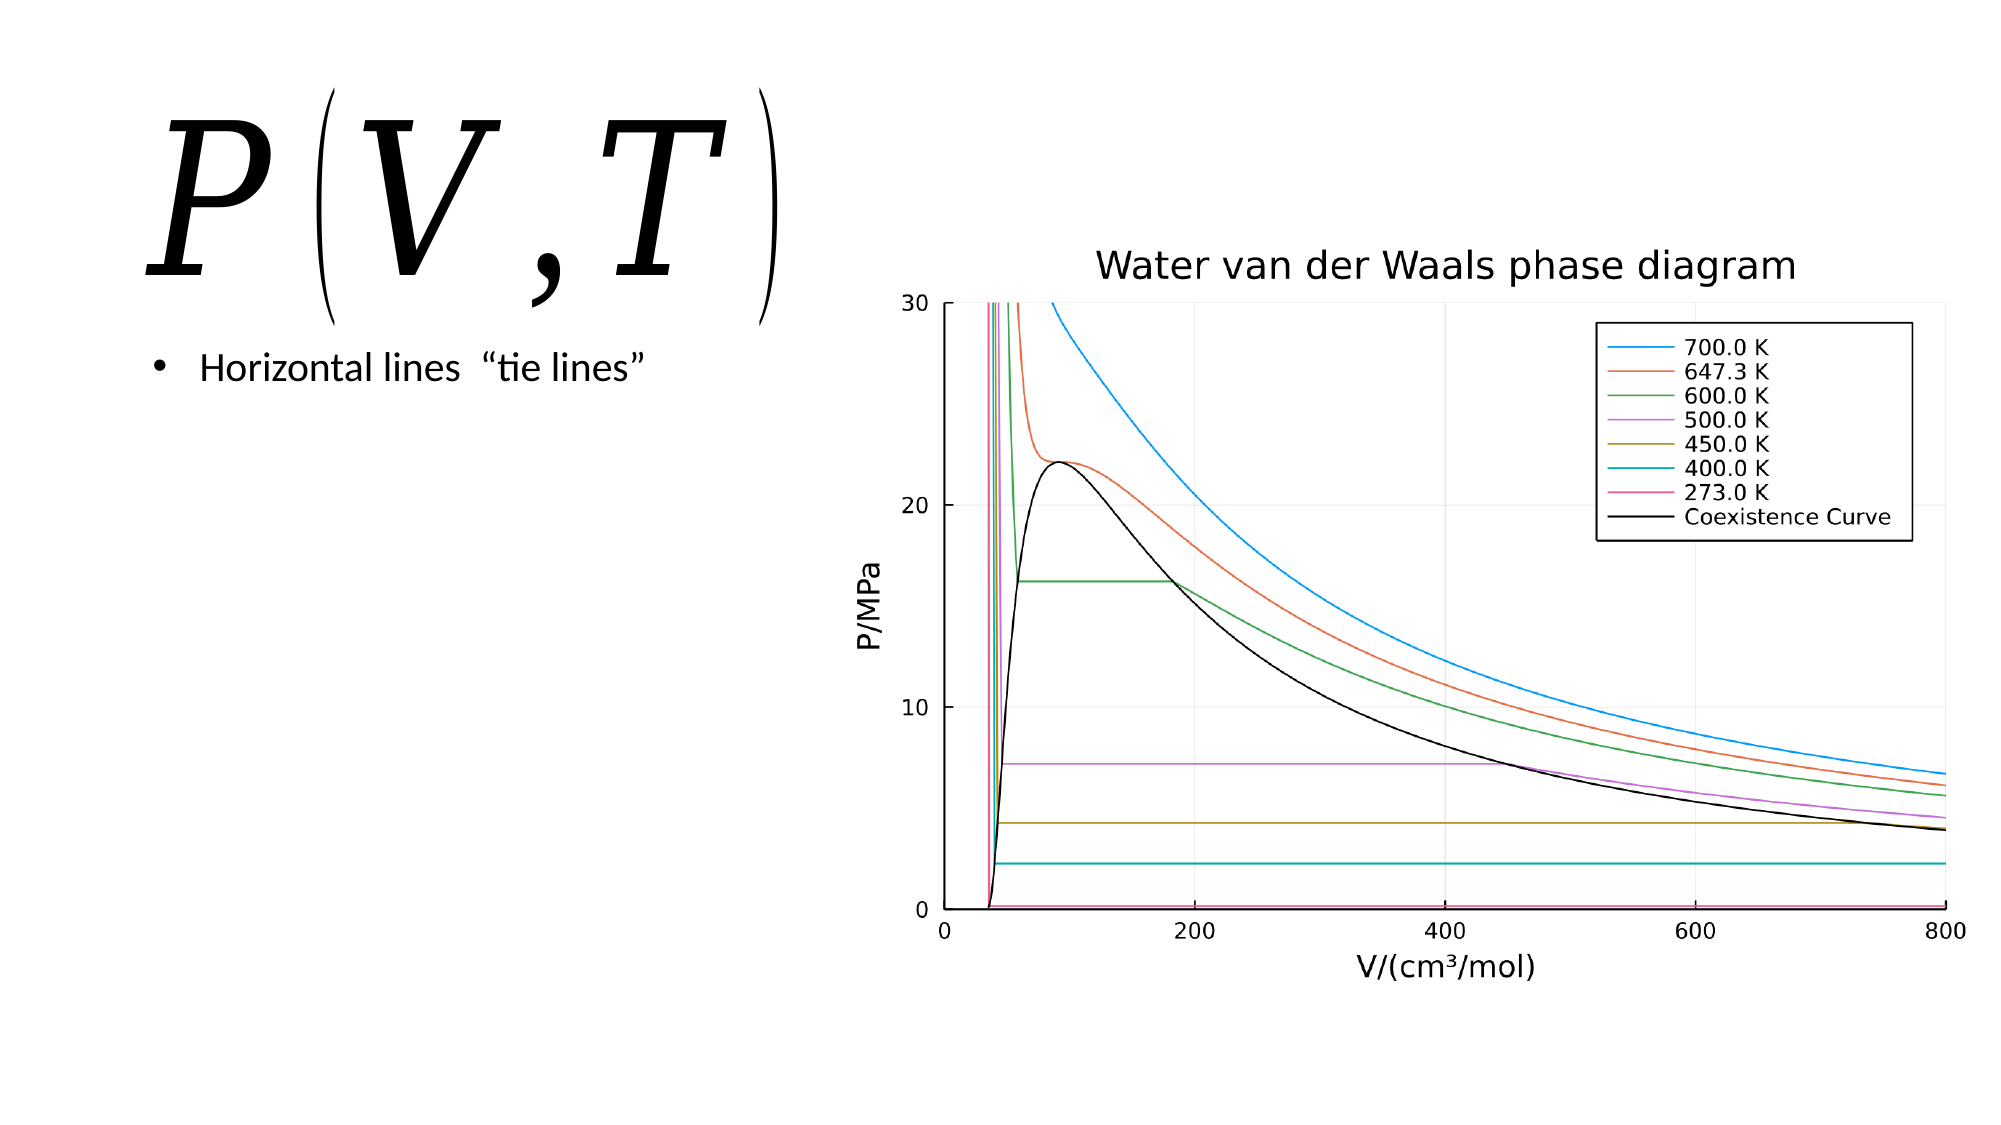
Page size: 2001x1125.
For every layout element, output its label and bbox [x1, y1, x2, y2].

list [850, 228, 2000, 985]
